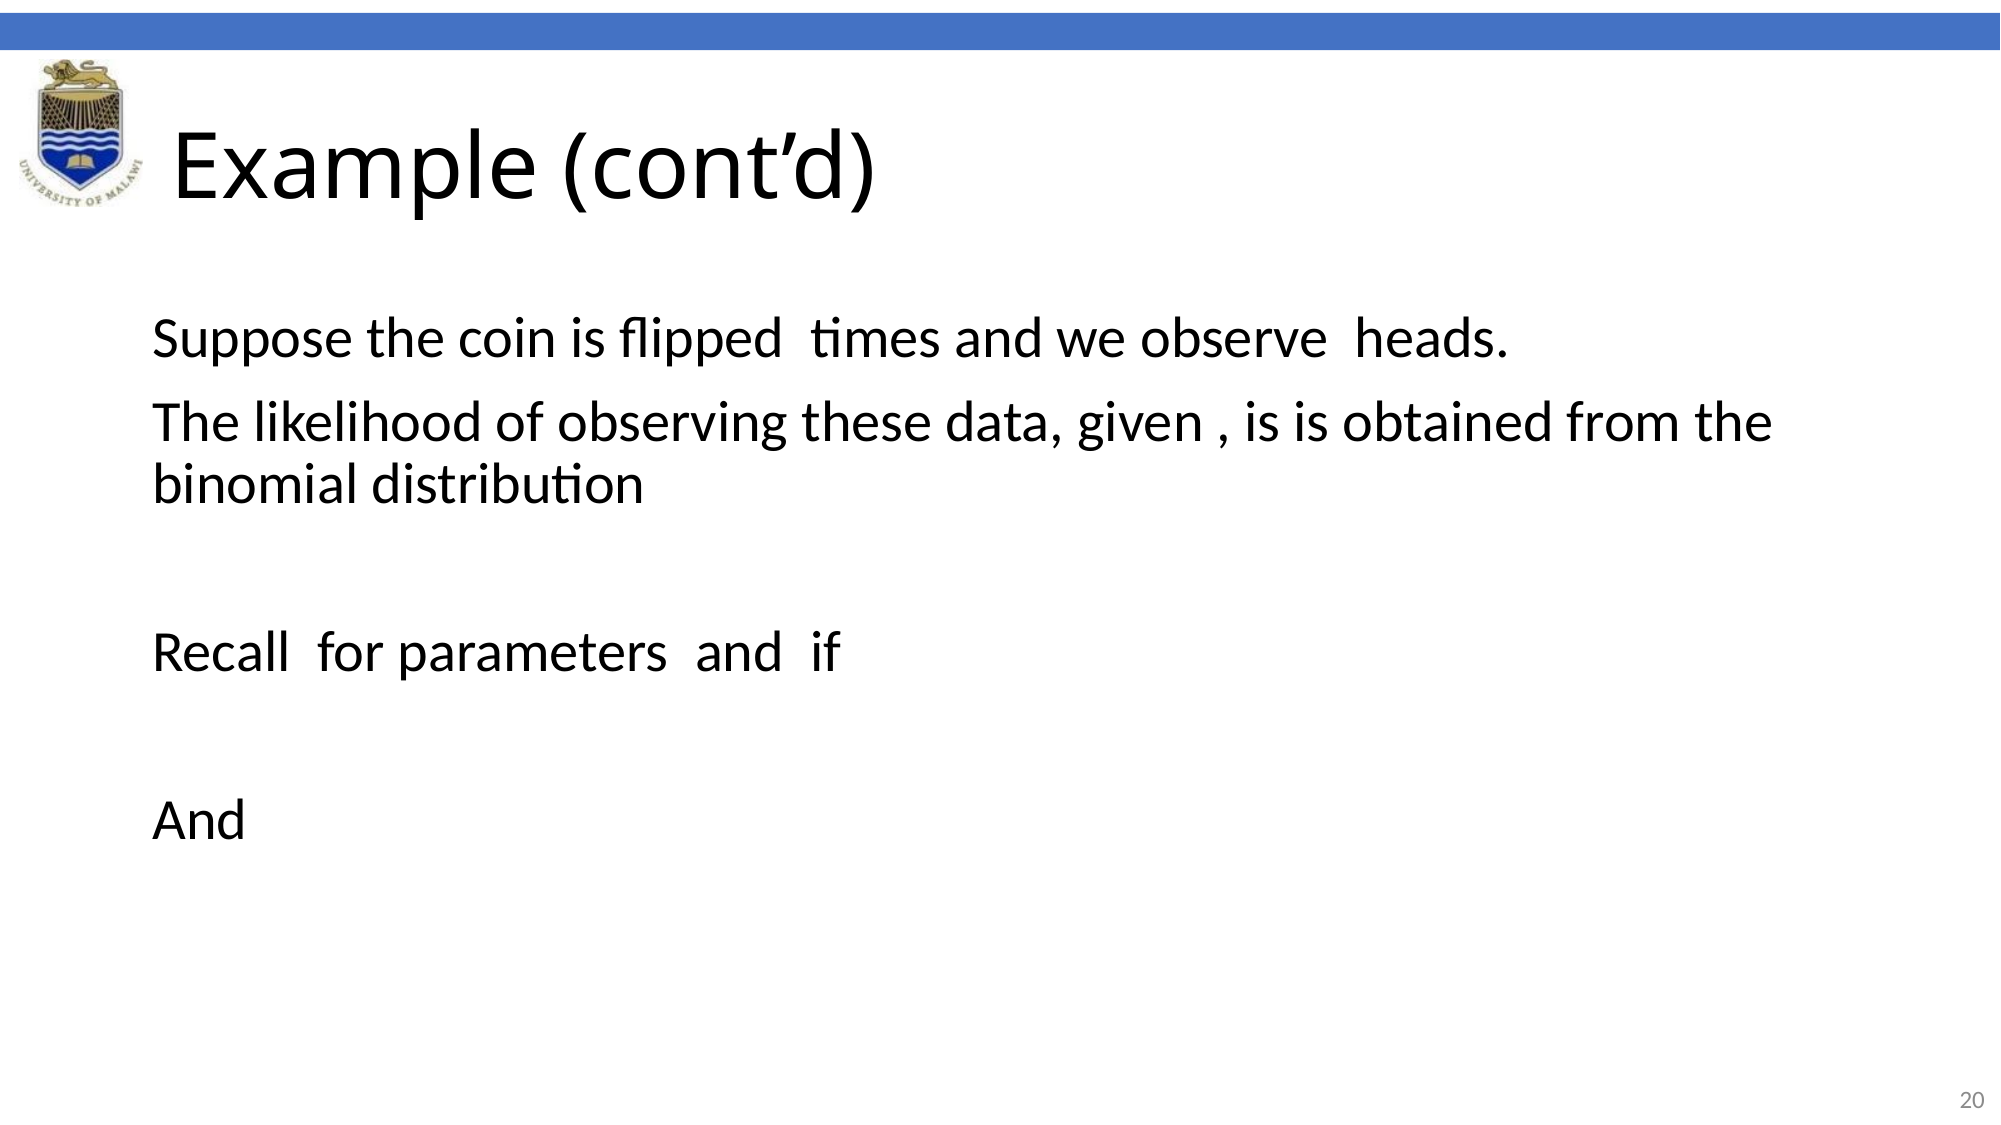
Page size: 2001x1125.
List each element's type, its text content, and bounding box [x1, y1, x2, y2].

picture [19, 59, 143, 207]
slide_number 20 [1550, 1073, 2000, 1125]
list Suppose the coin is flipped times and we observe heads. The likelihood of observing these data, given , is is obtained from the binomial distribution Recall for parameters and if And [137, 299, 1863, 1066]
title Example (cont’d) [155, 59, 1851, 278]
